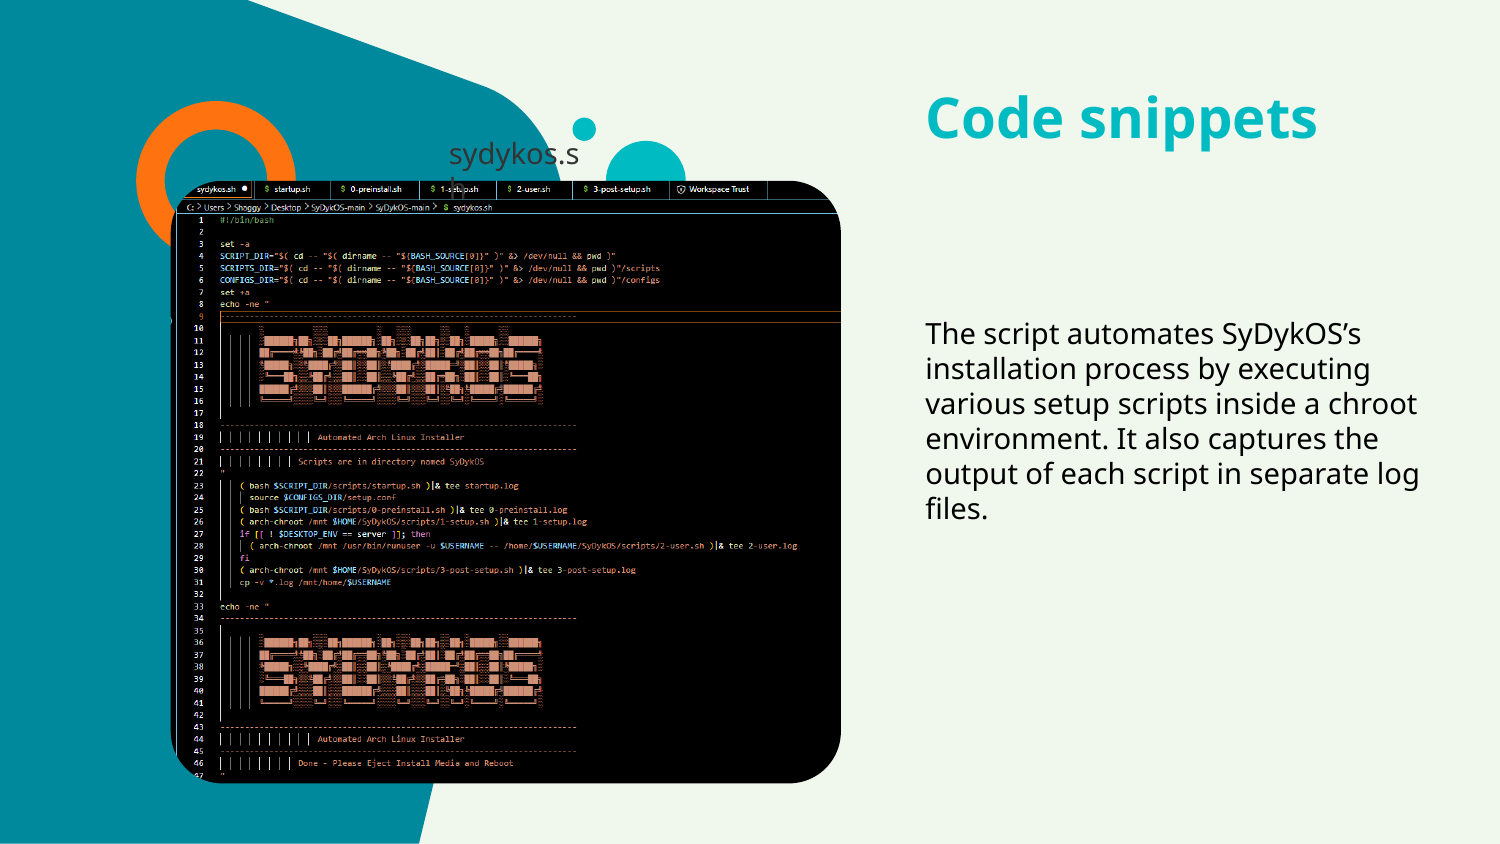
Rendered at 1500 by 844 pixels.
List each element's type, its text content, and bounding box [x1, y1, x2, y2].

picture [170, 180, 842, 784]
subtitle sydykos.sh [433, 120, 597, 179]
title Code snippets [910, 83, 1461, 165]
text_box [606, 140, 686, 179]
text_box [136, 100, 296, 243]
text_box The script automates SyDykOS’s installation process by executing various setup scripts inside a chroot environment. It also captures the output of each script in separate log files. [910, 308, 1439, 533]
